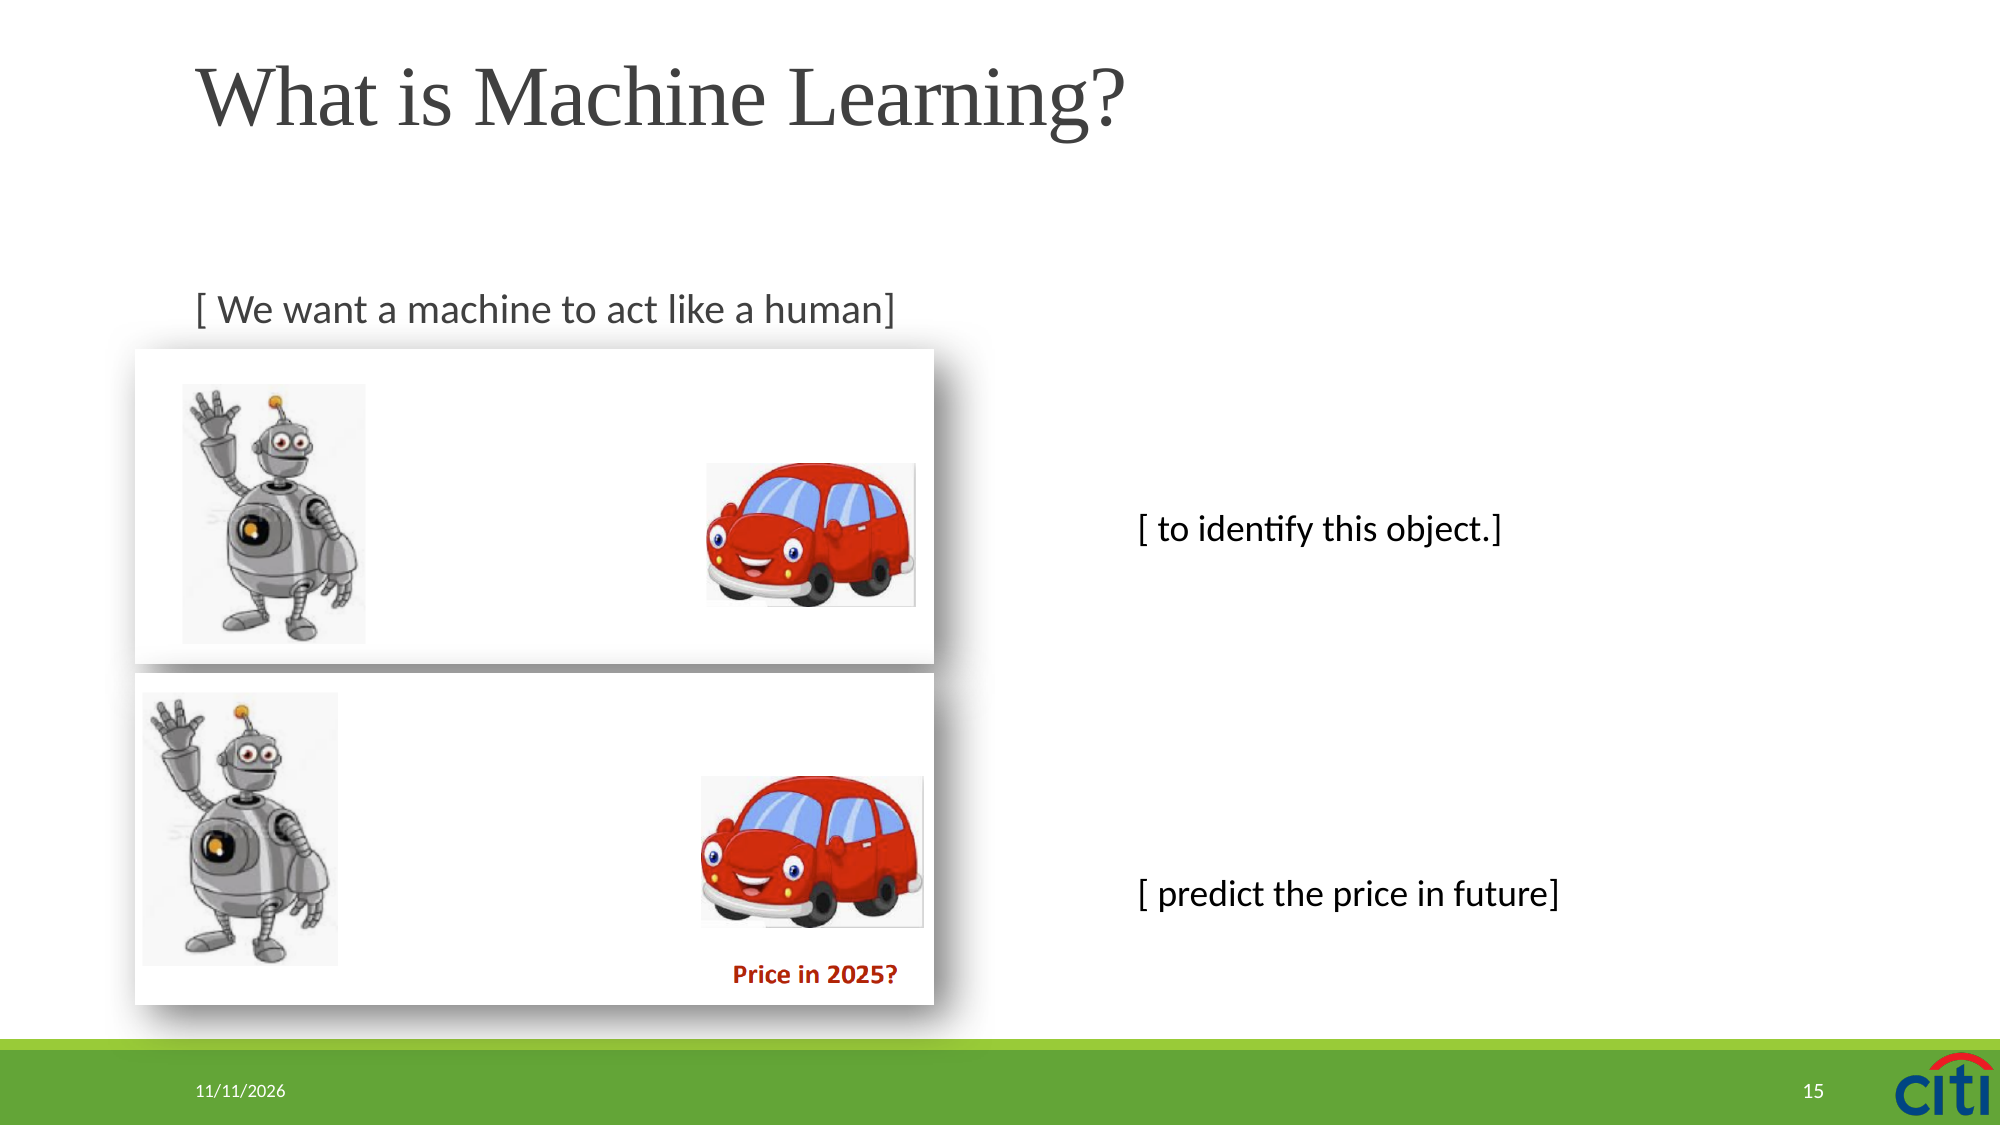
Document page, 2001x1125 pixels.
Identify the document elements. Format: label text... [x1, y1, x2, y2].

picture [134, 673, 934, 1005]
title What is Machine Learning? [180, 47, 1830, 150]
slide_number 15 [1624, 1059, 1840, 1120]
text_box [ to identify this object.] [1122, 496, 2000, 557]
text_box [ predict the price in future] [1122, 861, 2000, 922]
picture [81, 279, 1929, 665]
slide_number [180, 1059, 586, 1120]
list [ We want a machine to act like a human] [981, 380, 1902, 963]
picture [1895, 1051, 1994, 1116]
